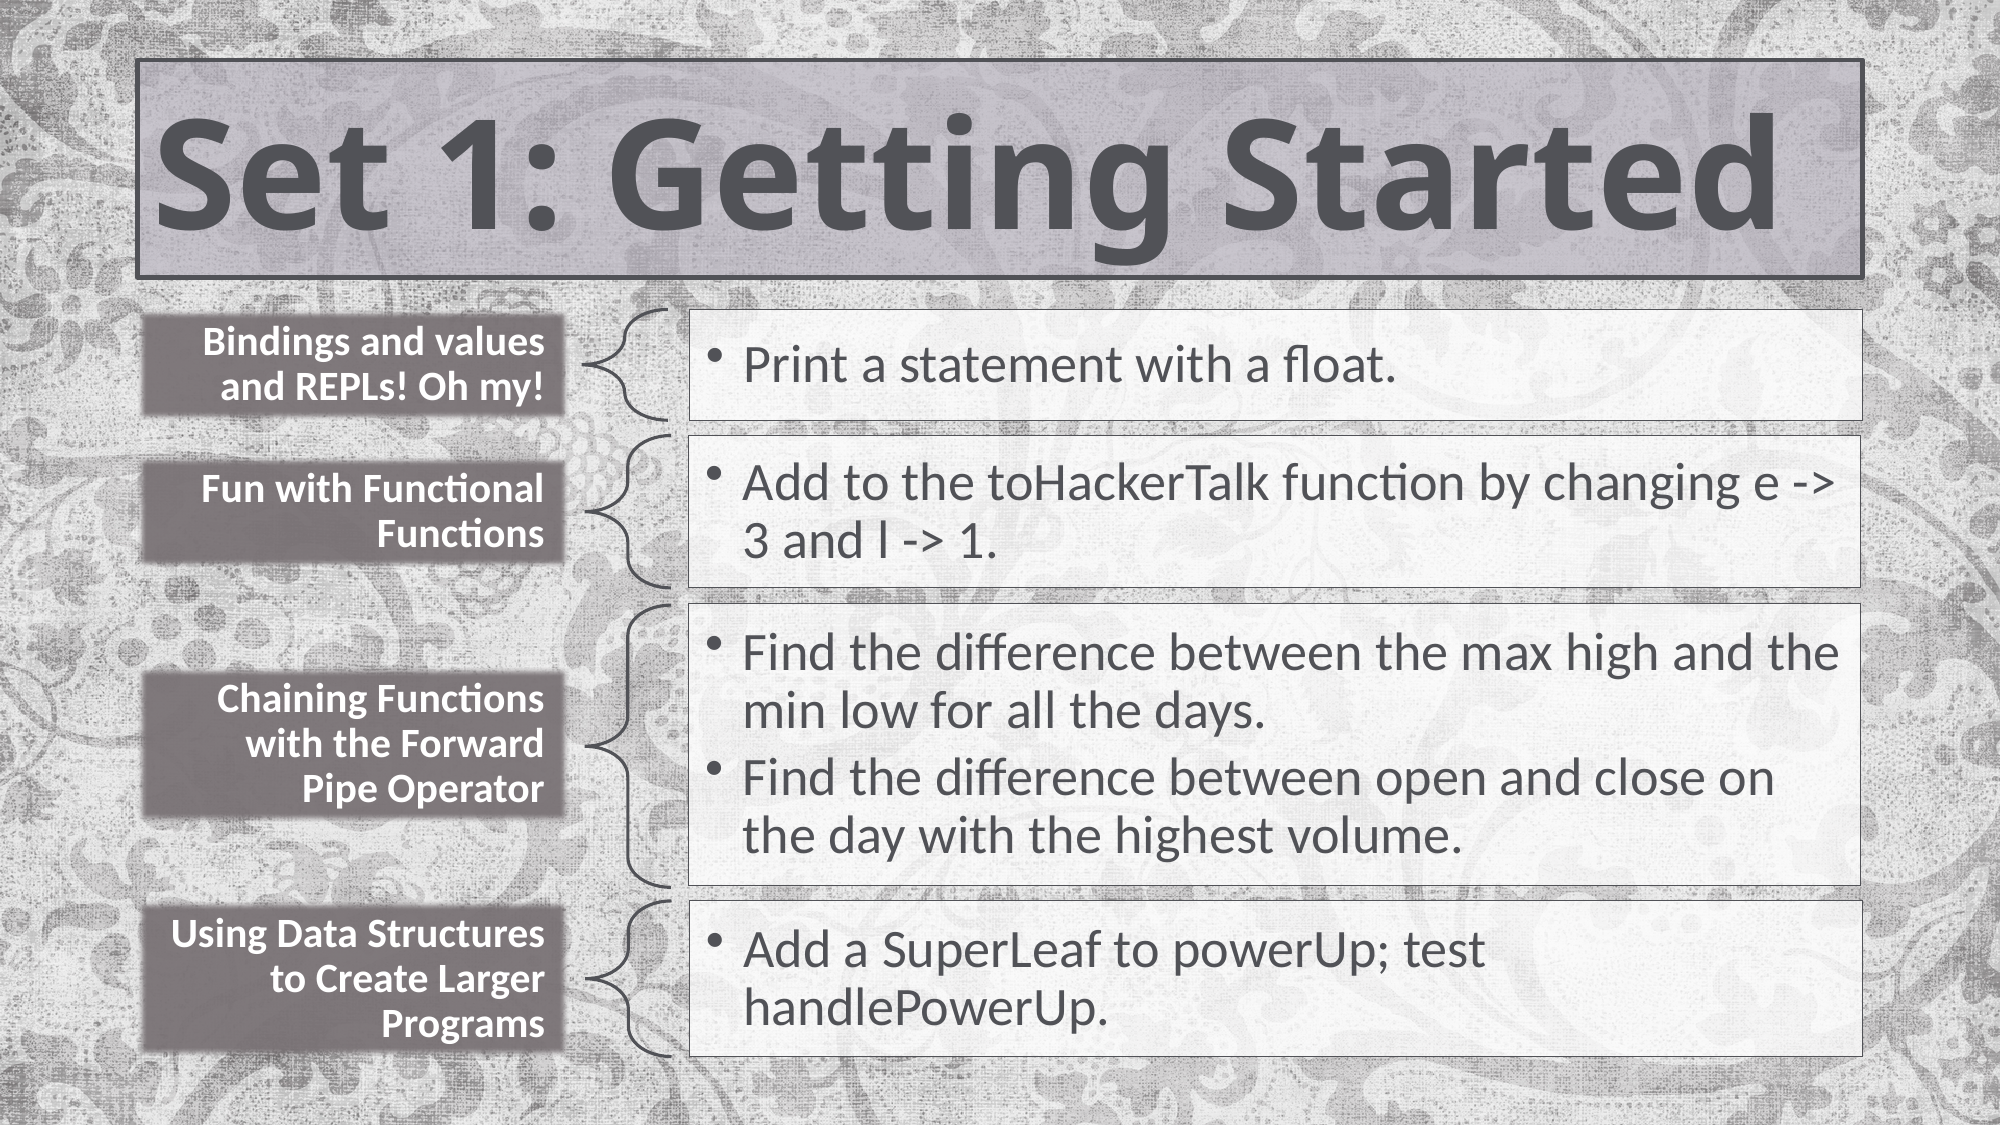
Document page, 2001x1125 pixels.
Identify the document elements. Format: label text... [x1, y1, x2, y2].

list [137, 299, 1863, 1067]
title Set 1: Getting Started [137, 59, 1863, 278]
